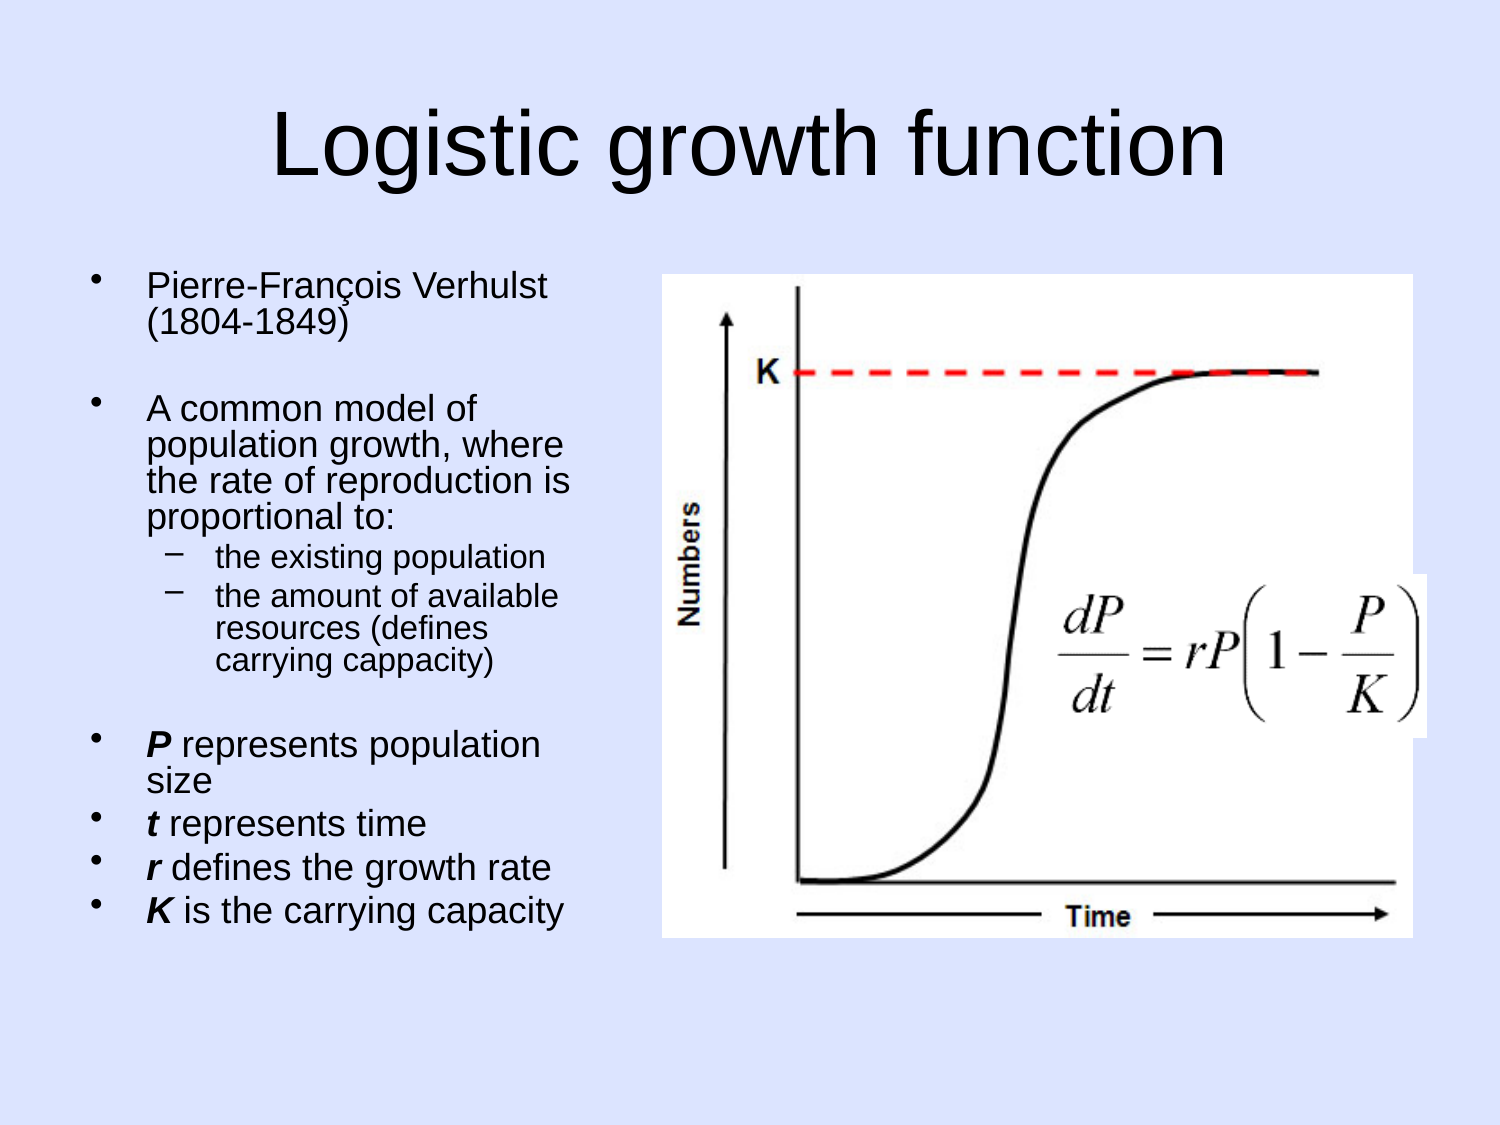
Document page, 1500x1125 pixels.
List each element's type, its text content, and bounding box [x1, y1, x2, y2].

list Pierre-François Verhulst (1804-1849) A common model of population growth, where the rate of reproduction is proportional to: the existing population the amount of available resources (defines carrying cappacity) P represents population size t represents time r defines the growth rate K is the carrying capacity [75, 262, 613, 1050]
picture [662, 274, 1427, 938]
title Logistic growth function [75, 45, 1425, 233]
